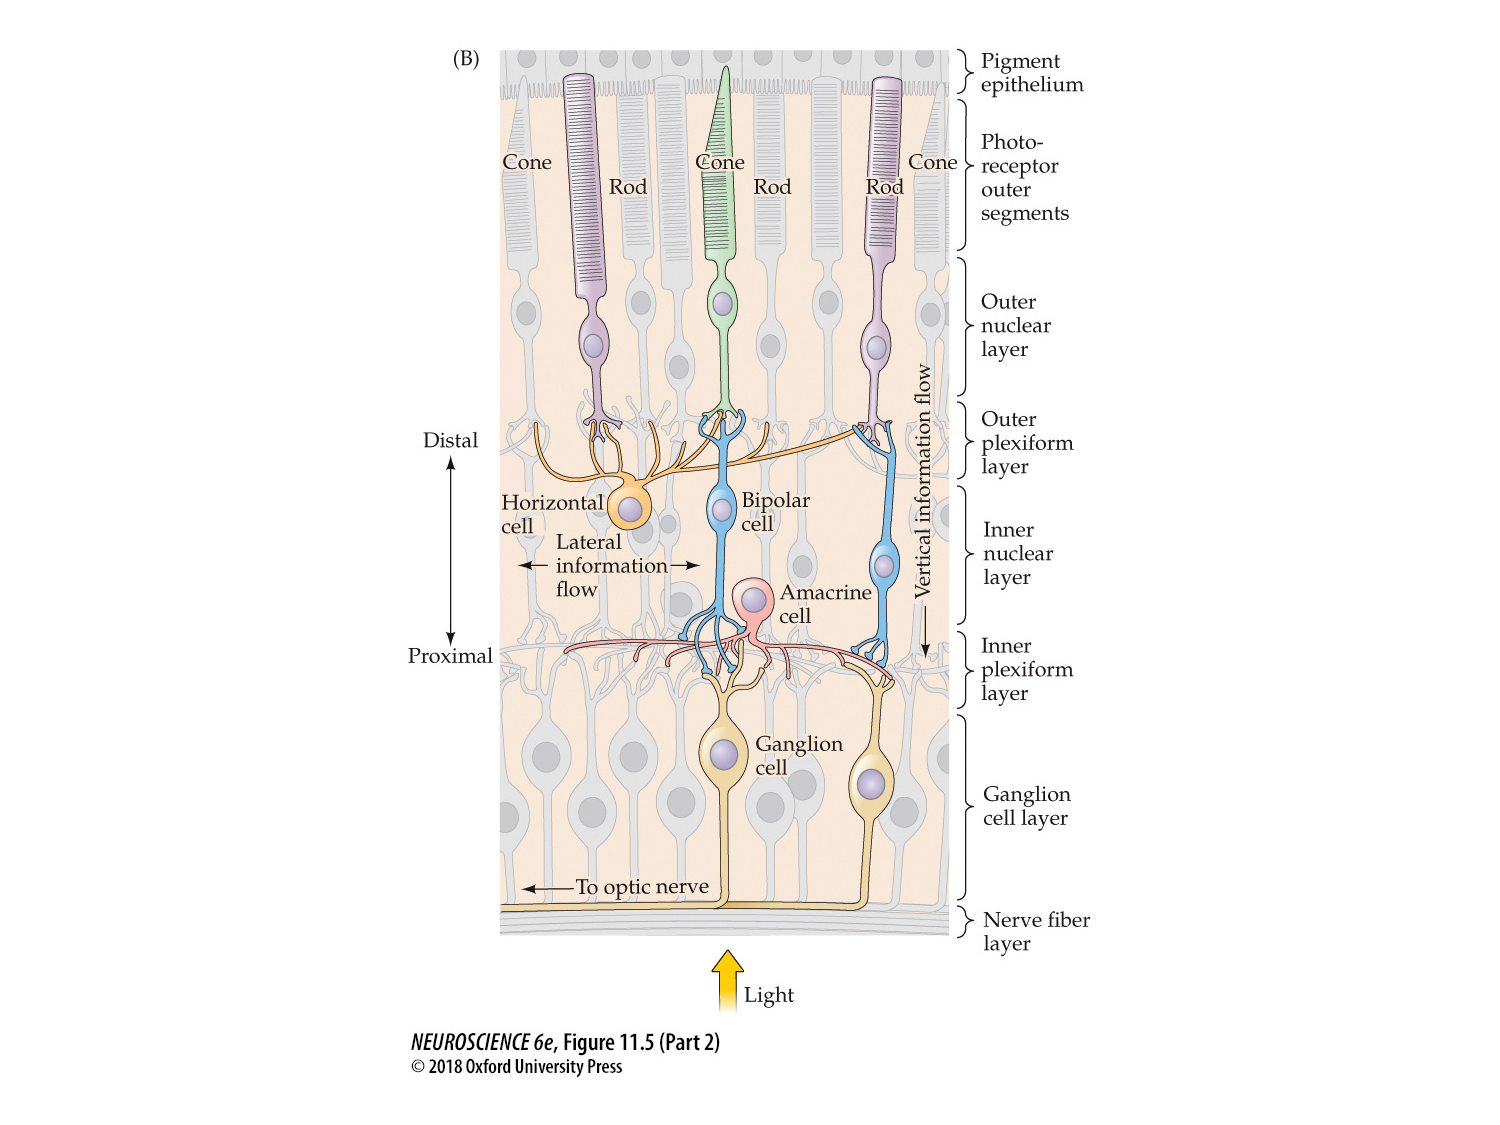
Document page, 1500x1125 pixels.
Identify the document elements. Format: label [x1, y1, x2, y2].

picture [400, 43, 1100, 1082]
